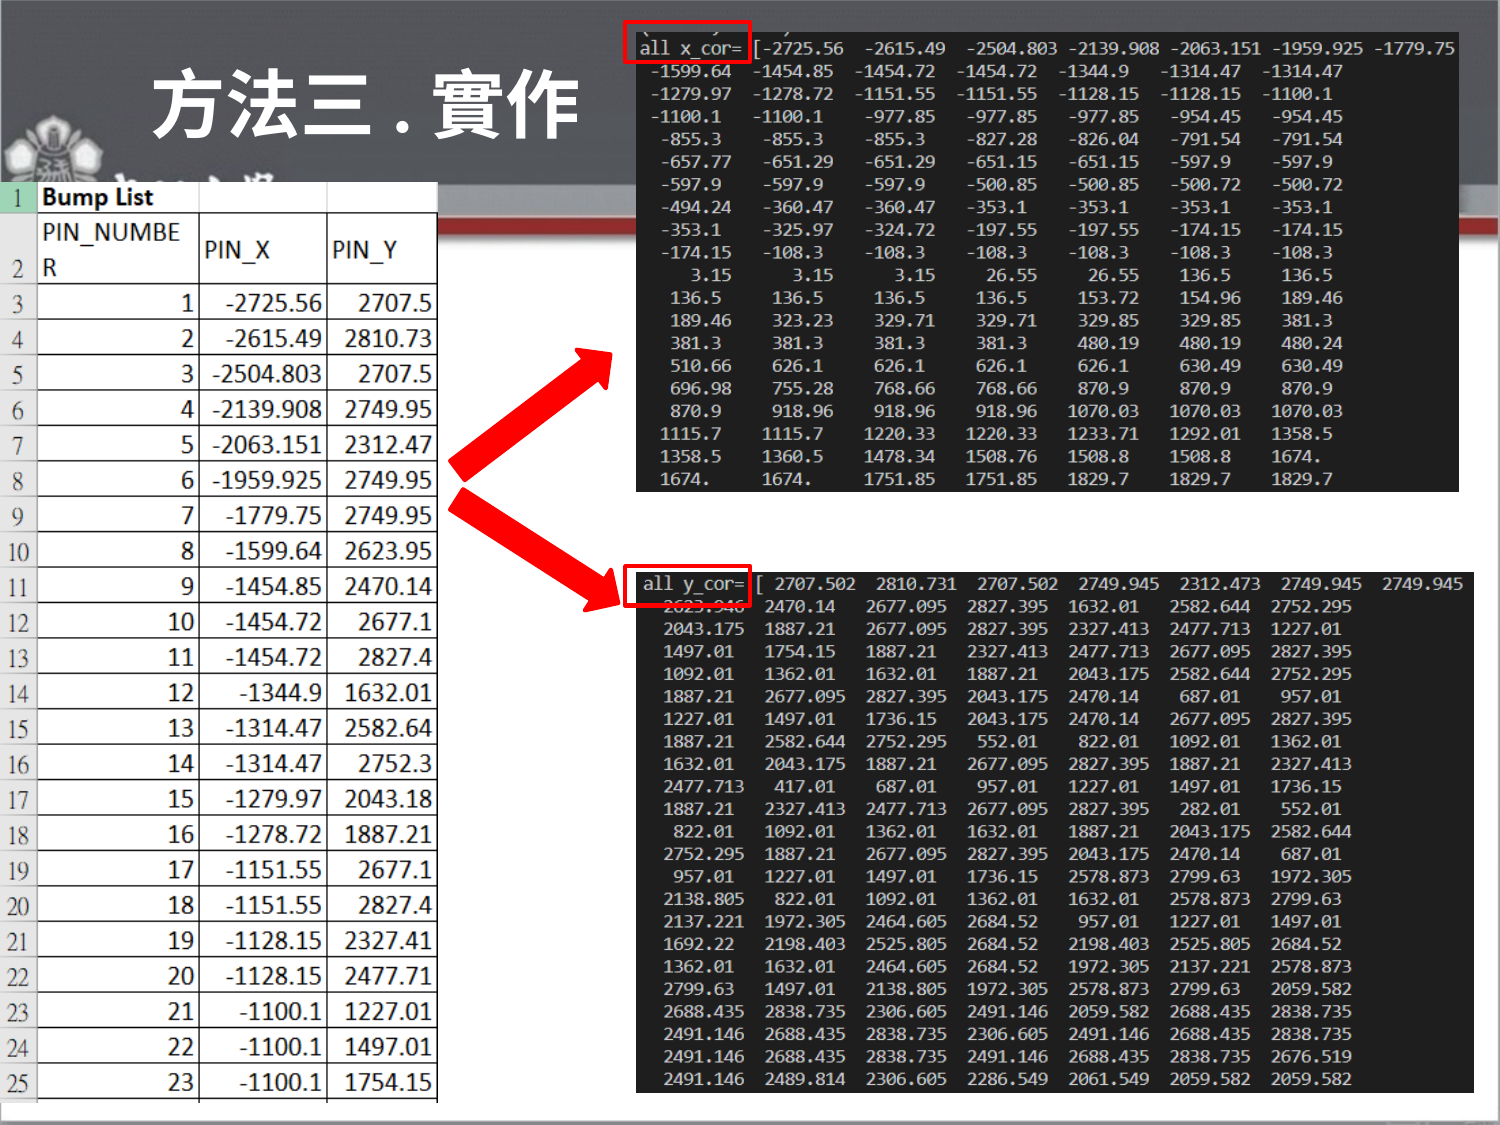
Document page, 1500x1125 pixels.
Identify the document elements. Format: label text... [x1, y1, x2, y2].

text_box [448, 487, 621, 613]
text_box [448, 347, 613, 483]
title 方法三.實作 [135, 45, 631, 161]
text_box [623, 20, 752, 64]
picture [0, 0, 1500, 1125]
text_box [623, 564, 752, 608]
